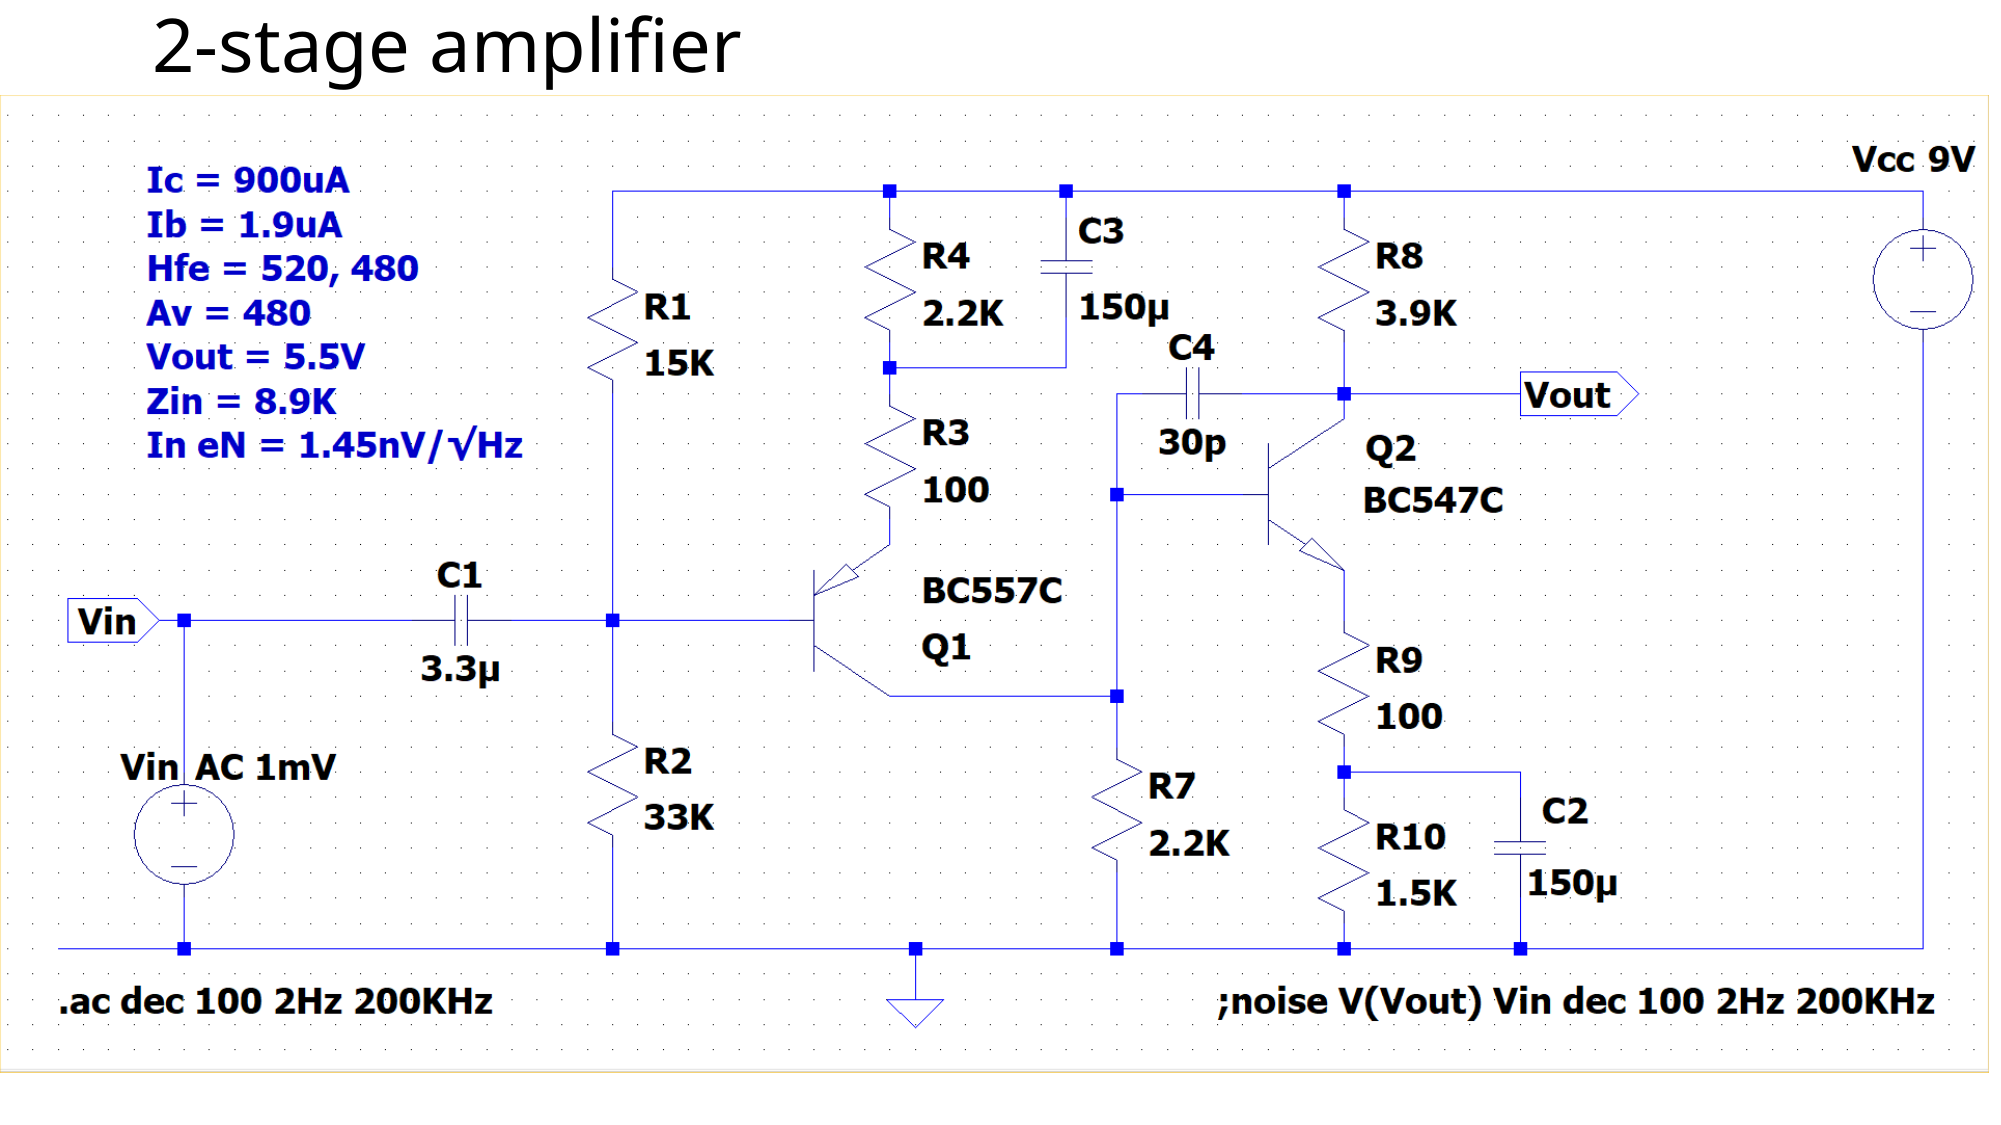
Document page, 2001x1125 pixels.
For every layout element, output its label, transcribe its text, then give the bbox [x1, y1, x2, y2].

title 2-stage amplifier [137, 0, 1863, 95]
picture [0, 95, 1989, 1073]
